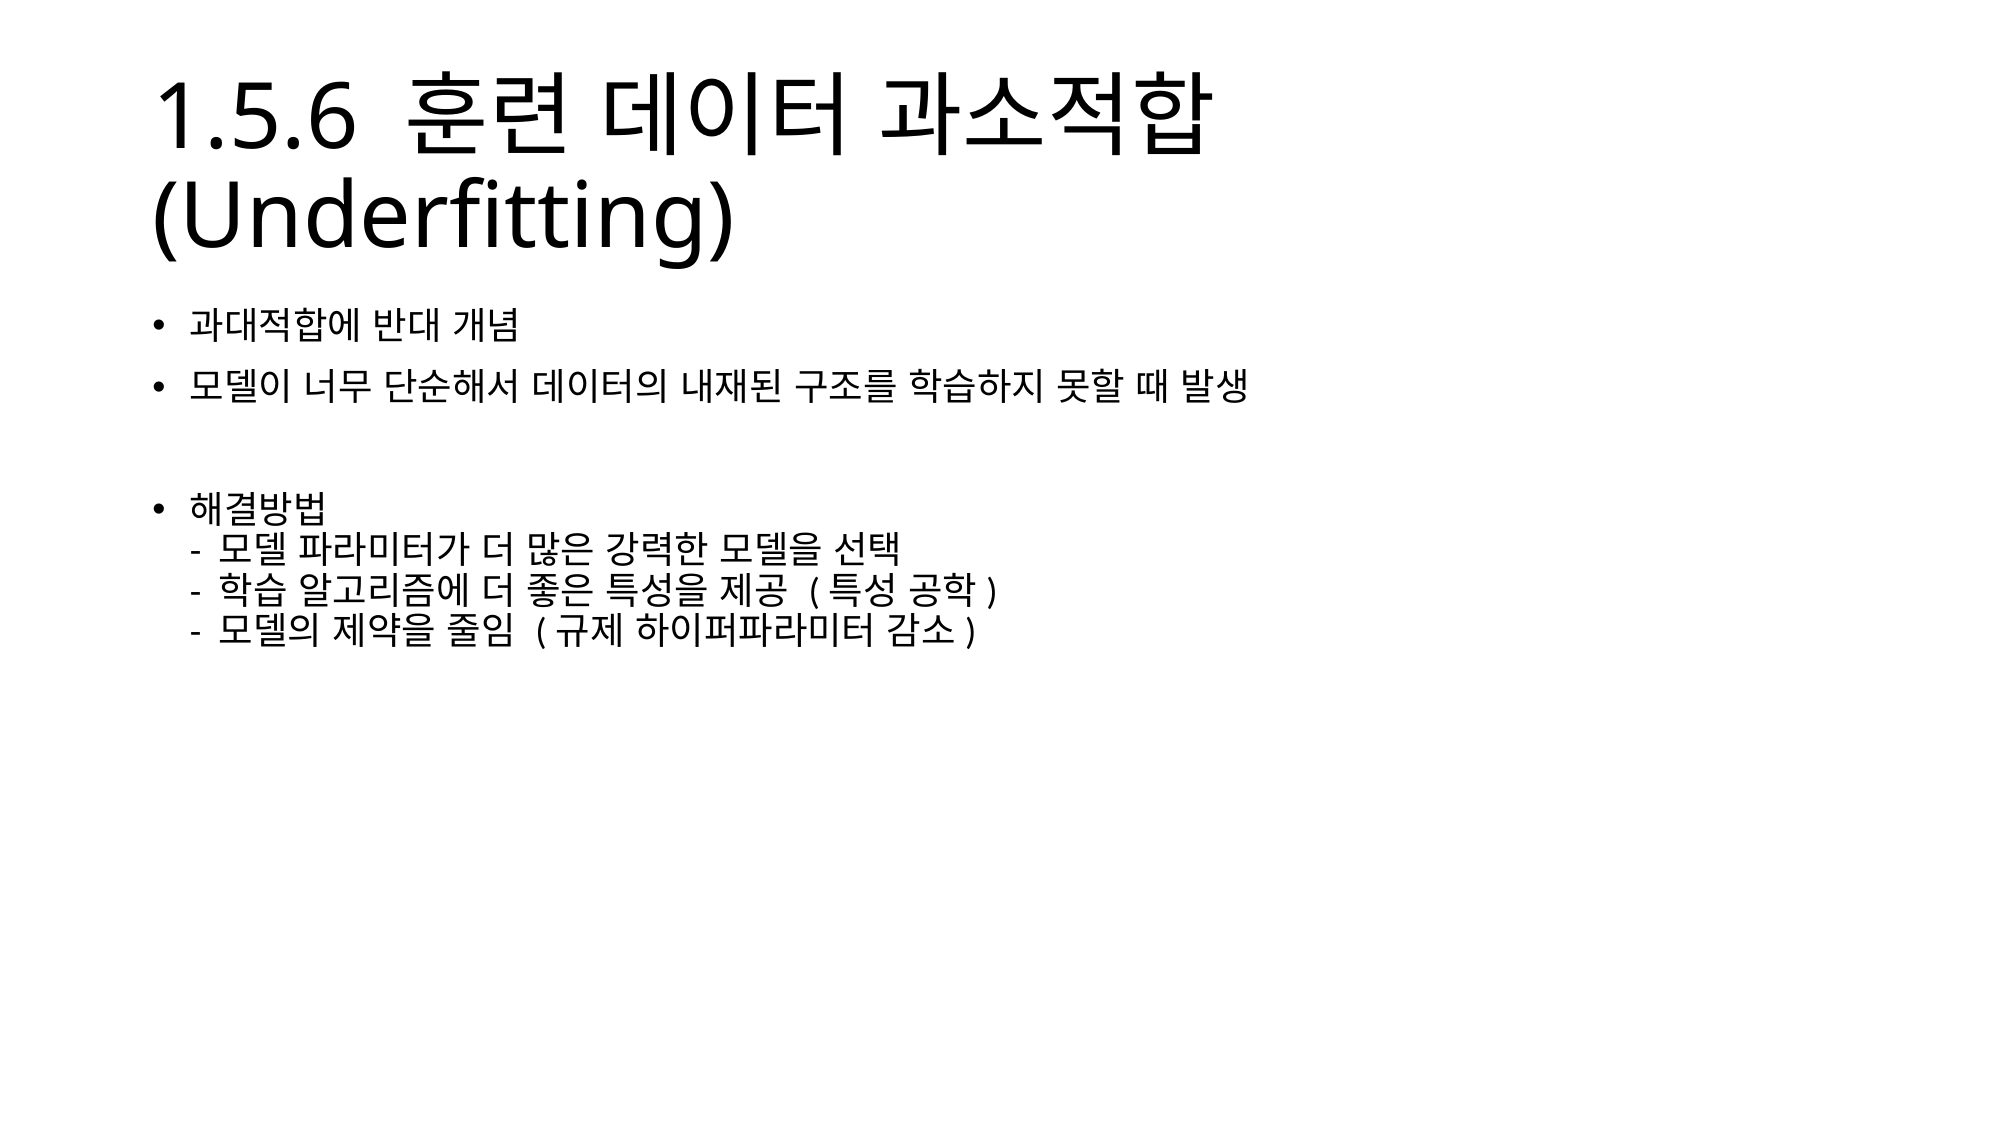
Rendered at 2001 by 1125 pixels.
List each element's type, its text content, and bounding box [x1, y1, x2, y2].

title 1.5.6 훈련 데이터 과소적합 (Underfitting) [137, 59, 1863, 278]
list 과대적합에 반대 개념 모델이 너무 단순해서 데이터의 내재된 구조를 학습하지 못할 때 발생 해결방법 - 모델 파라미터가 더 많은 강력한 모델을 선택 - 학습 알고리즘에 더 좋은 특성을 제공 (특성 공학) - 모델의 제약을 줄임 (규제 하이퍼파라미터 감소) [137, 299, 1863, 1014]
